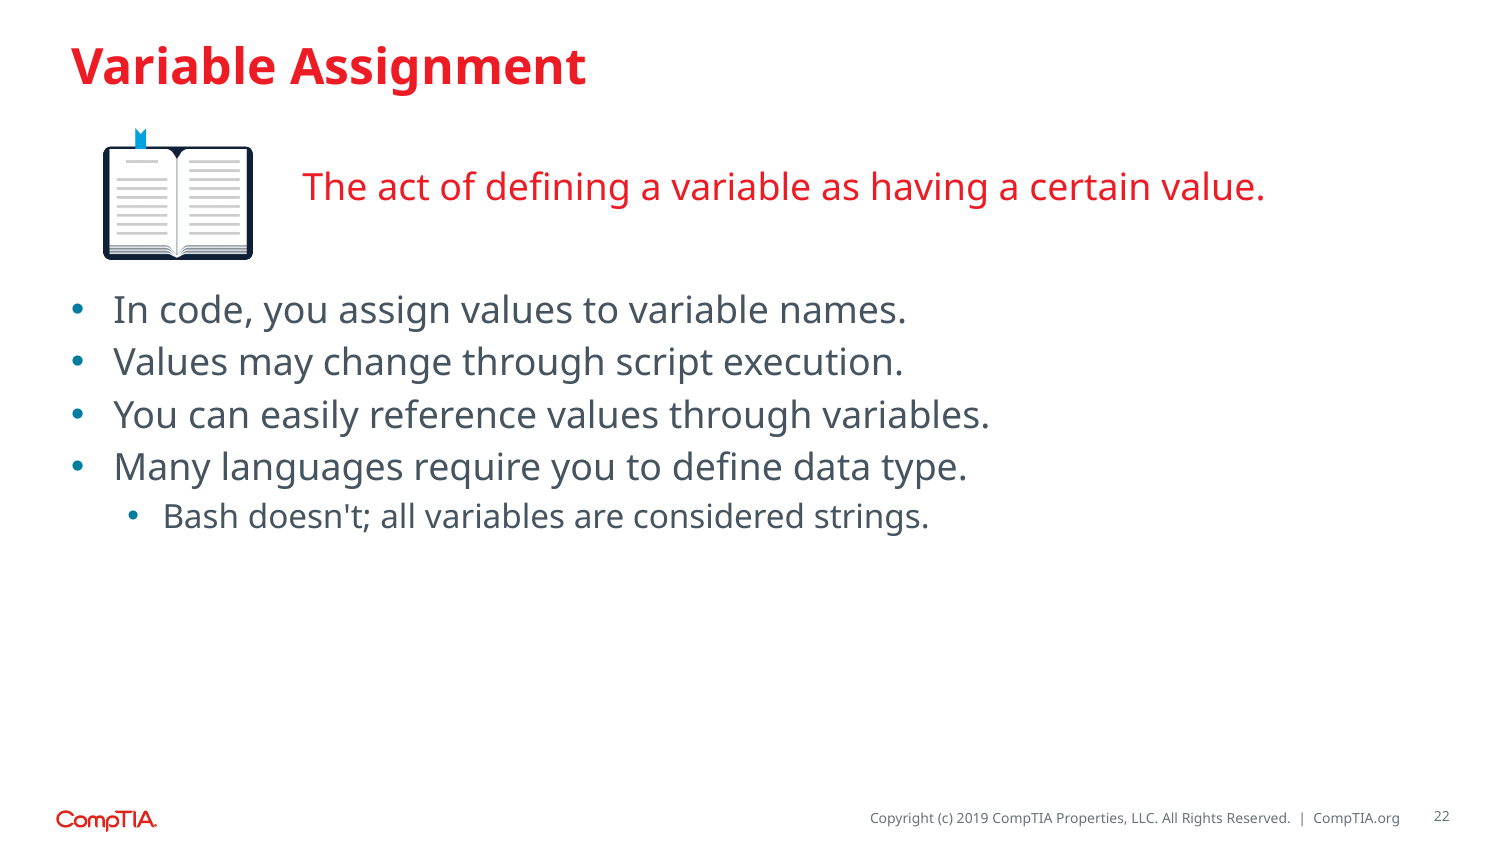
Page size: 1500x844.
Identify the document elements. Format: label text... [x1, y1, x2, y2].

list The act of defining a variable as having a certain value. [287, 155, 1445, 249]
slide_number 22 [1407, 800, 1450, 835]
picture [103, 128, 253, 260]
list In code, you assign values to variable names. Values may change through script execution. You can easily reference values through variables. Many languages require you to define data type. Bash doesn't; all variables are considered strings. [56, 278, 1444, 764]
title Variable Assignment [56, 12, 1444, 117]
